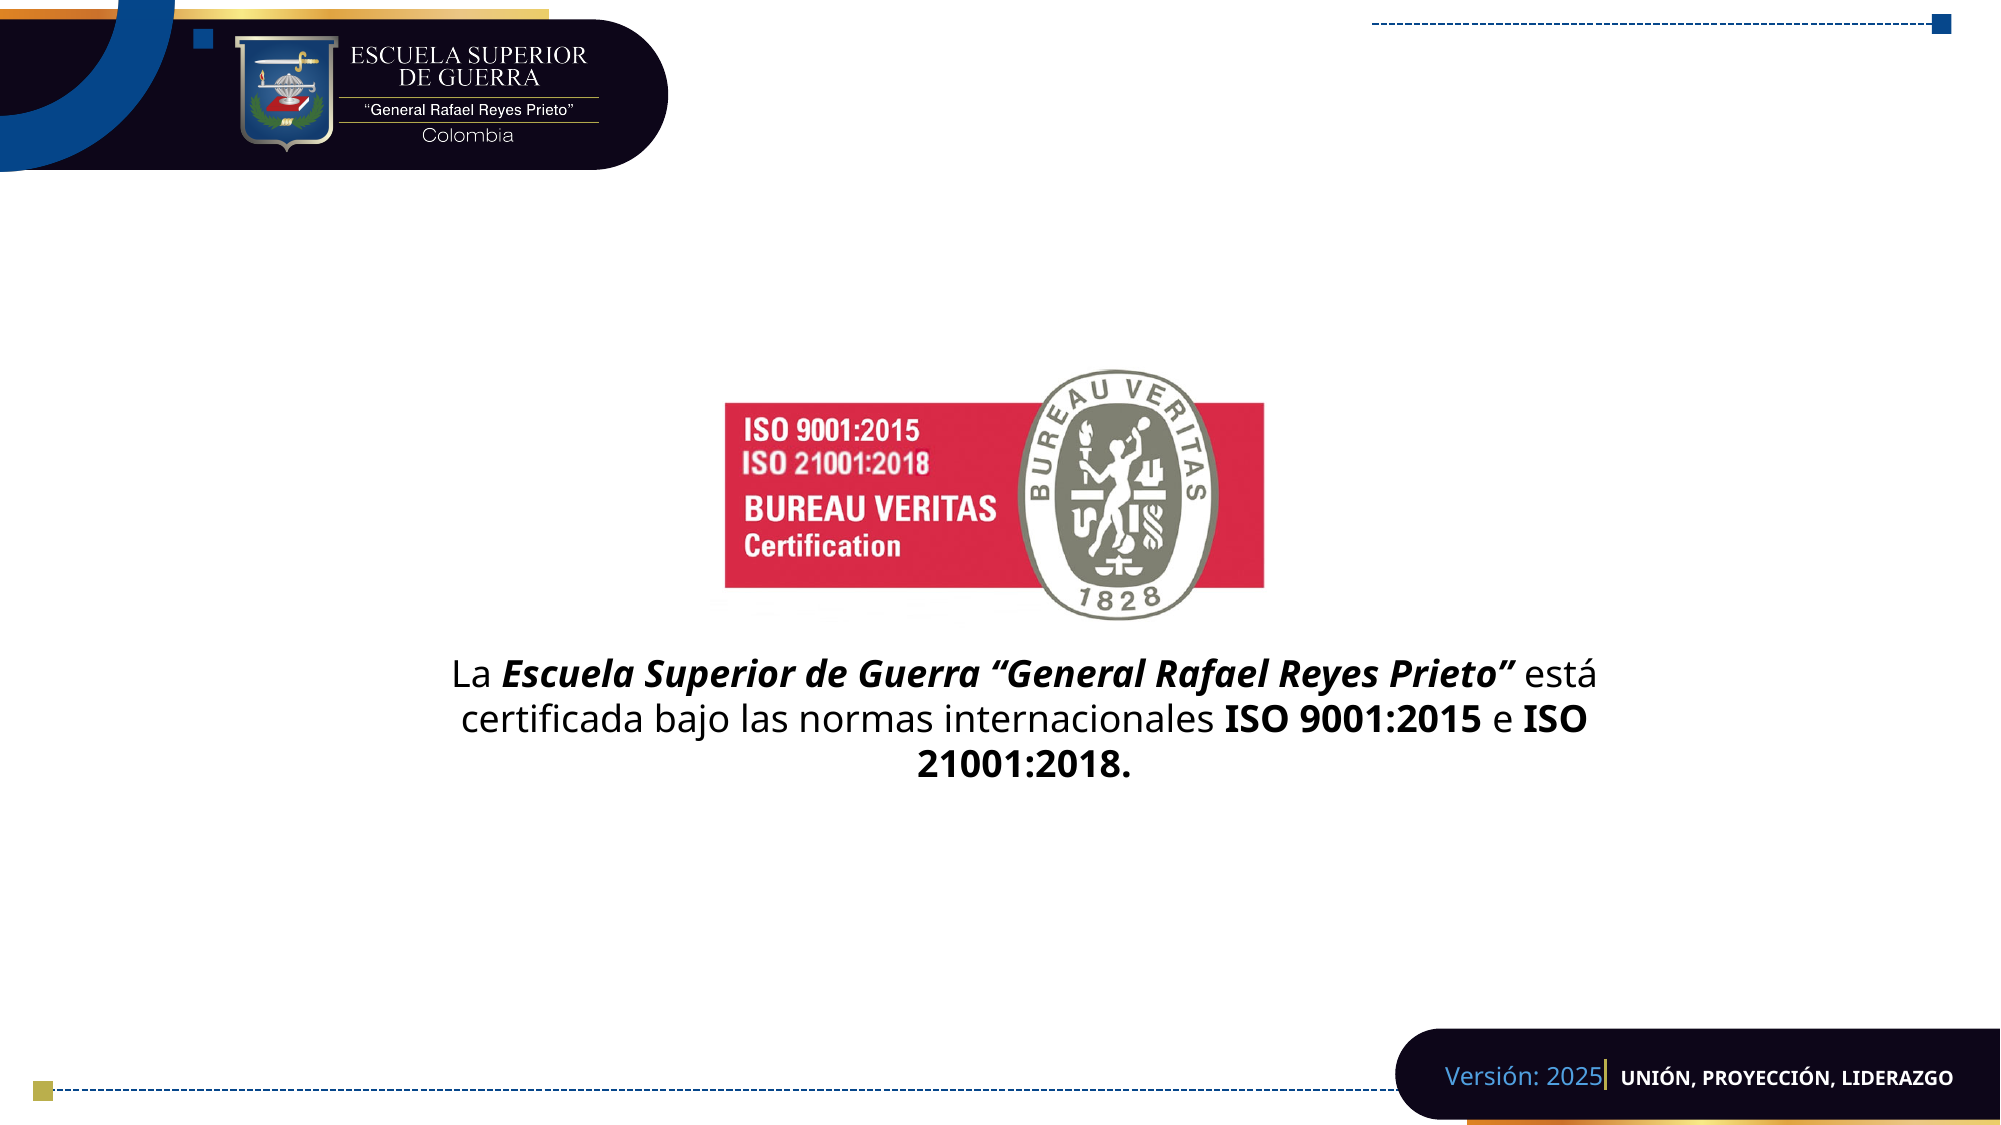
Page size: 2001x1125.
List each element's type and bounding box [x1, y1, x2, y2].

picture [0, 0, 549, 172]
picture [235, 36, 599, 153]
picture [704, 358, 1284, 639]
picture [1467, 1120, 2000, 1125]
